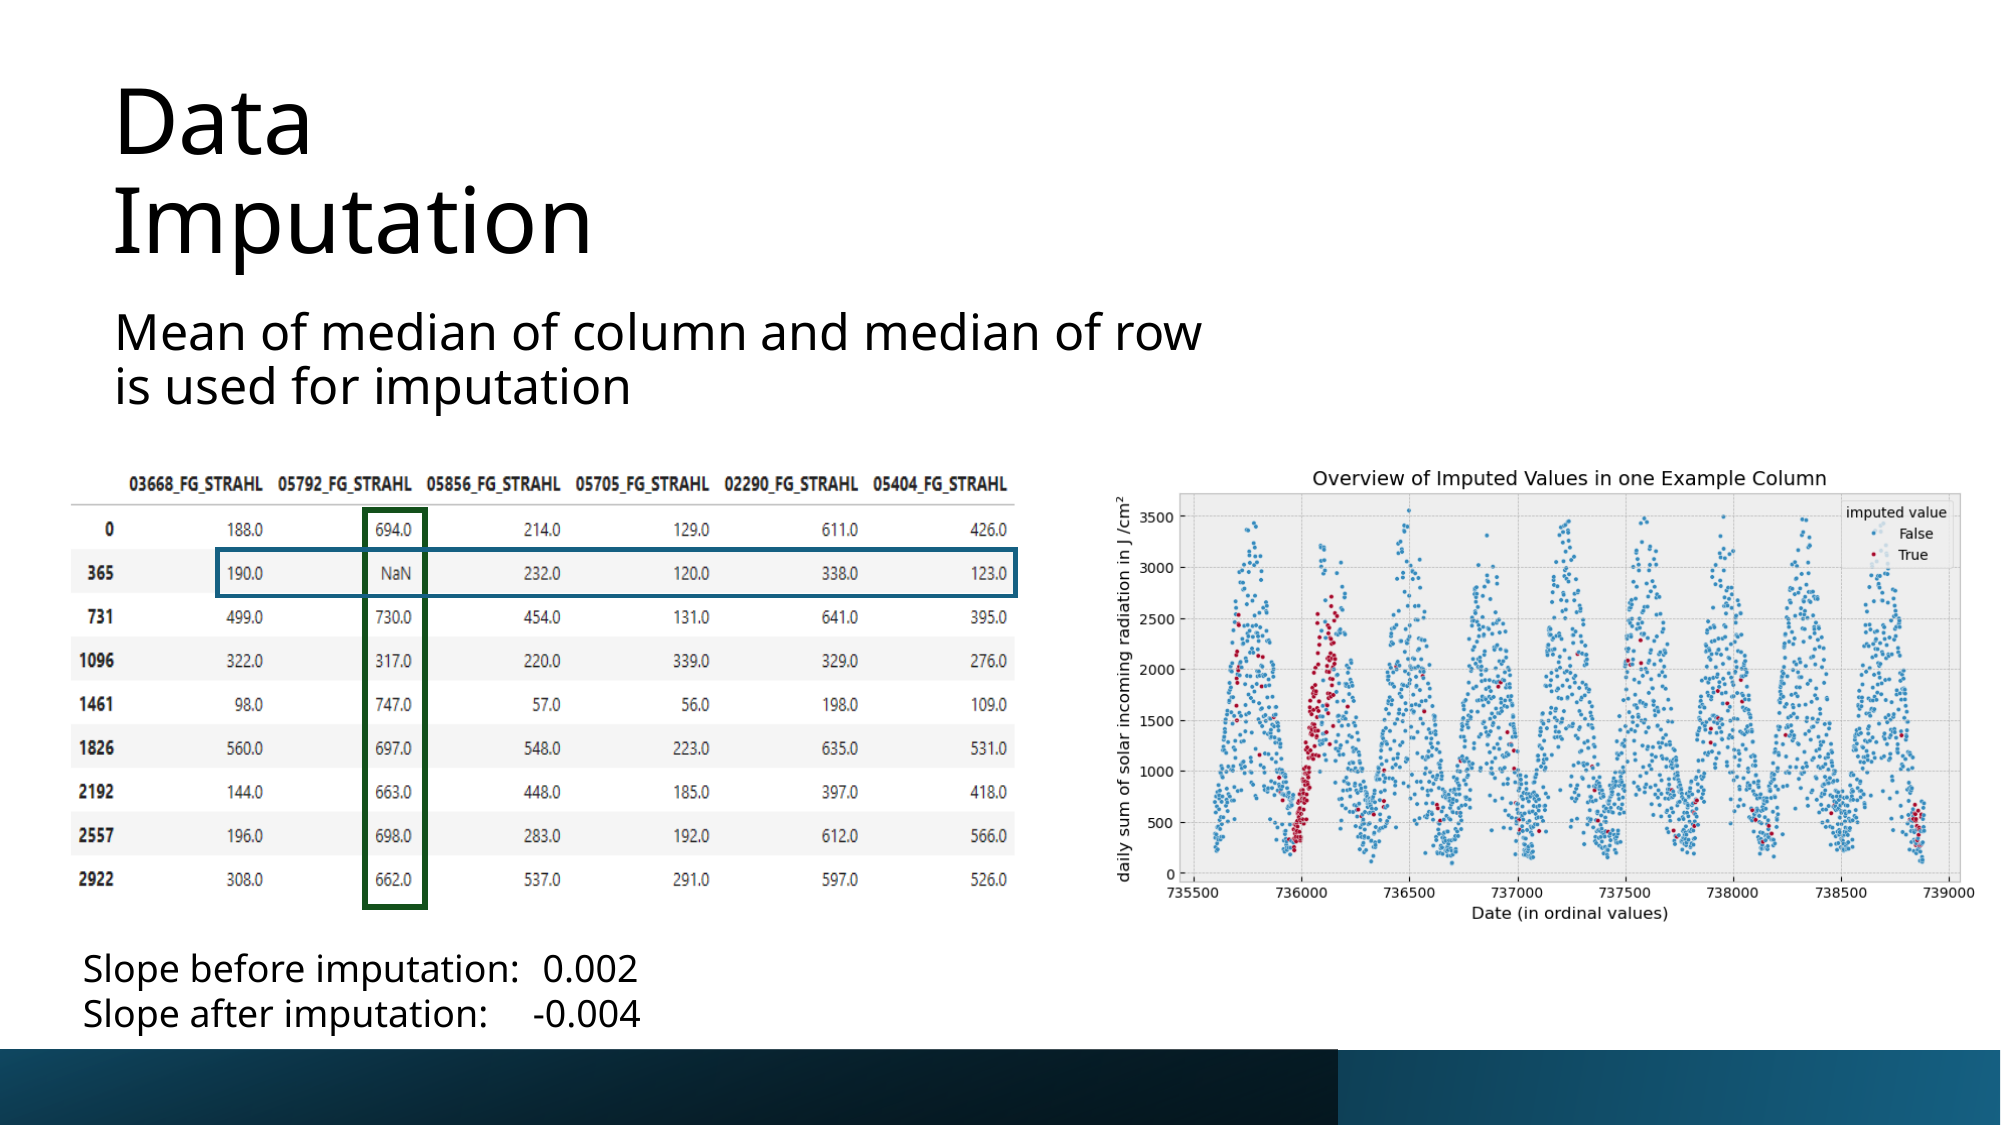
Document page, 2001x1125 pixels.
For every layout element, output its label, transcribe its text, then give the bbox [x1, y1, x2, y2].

text_box [1338, 1050, 2000, 1125]
list Mean of median of column and median of row is used for imputation [100, 299, 1262, 424]
text_box Slope before imputation: 0.002 Slope after imputation: -0.004 [68, 937, 656, 1043]
title Data Imputation [97, 65, 808, 284]
picture [64, 459, 1030, 908]
picture [1107, 459, 1991, 938]
text_box [0, 1050, 1338, 1125]
